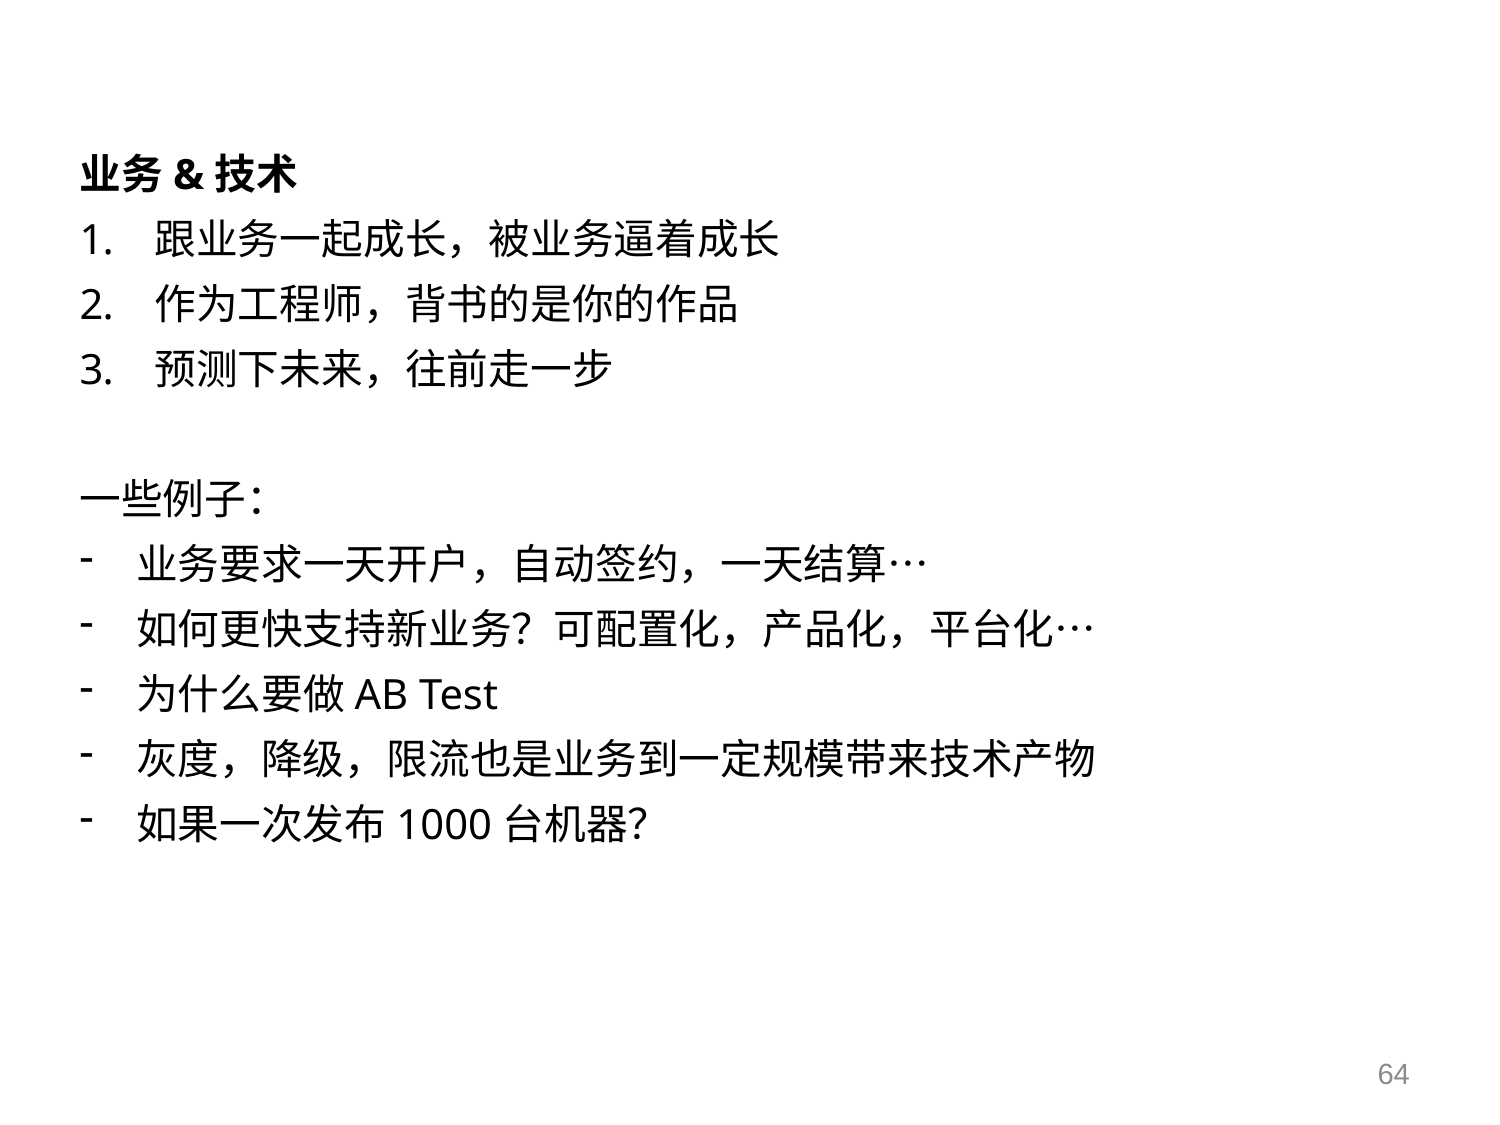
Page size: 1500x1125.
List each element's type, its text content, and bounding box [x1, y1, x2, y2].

slide_number 64 [1074, 1042, 1425, 1103]
text_box 业务&技术 跟业务一起成长，被业务逼着成长 作为工程师，背书的是你的作品 预测下未来，往前走一步 一些例子： 业务要求一天开户，自动签约，一天结算… 如何更快支持新业务？可配置化，产品化，平台化… 为什么要做AB Test 灰度，降级，限流也是业务到一定规模带来技术产物 如果一次发布1000台机器？ [64, 125, 1424, 986]
